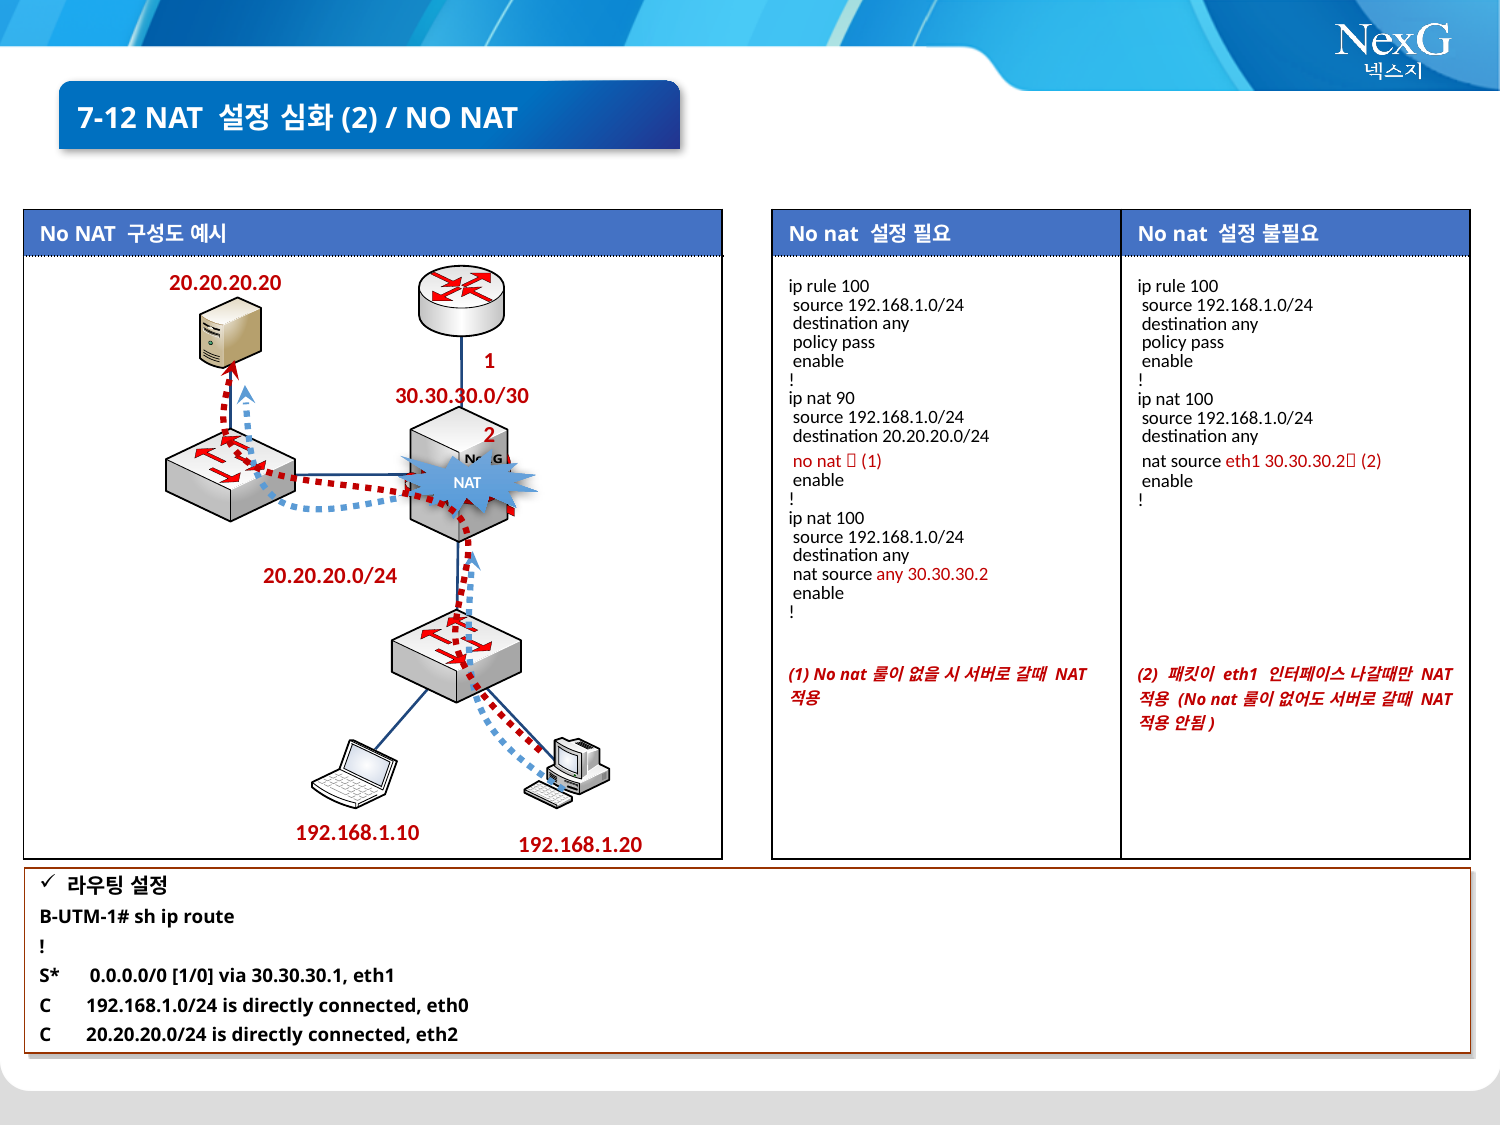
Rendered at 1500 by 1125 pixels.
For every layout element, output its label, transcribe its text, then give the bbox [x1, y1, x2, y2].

table_header No NAT 구성도 예시 [24, 210, 721, 256]
table_header No nat 설정 불필요 [1122, 210, 1469, 256]
text_box 7-12 NAT 설정 심화(2) / NO NAT [58, 80, 680, 149]
text_box 192.168.1.10 [280, 811, 435, 853]
text_box 20.20.20.20 [154, 259, 297, 303]
picture [1335, 23, 1452, 80]
text_box 192.168.1.20 [503, 821, 658, 865]
table_header No nat 설정 필요 [773, 210, 1120, 256]
table_cell ip rule 100 source 192.168.1.0/24 destination any policy pass enable ! ip nat 90 source 192.168.1.0/24 destination 20.20.20.0/24 no nat  (1) enable ! ip nat 100 source 192.168.1.0/24 destination any nat source any 30.30.30.2 enable ! (1) No nat룰이 없을 시 서버로 갈때 NAT 적용 [773, 256, 1120, 858]
table_cell ip rule 100 source 192.168.1.0/24 destination any policy pass enable ! ip nat 100 source 192.168.1.0/24 destination any nat source eth1 30.30.30.2 (2) enable ! (2) 패킷이 eth1 인터페이스 나갈때만 NAT 적용 (No nat룰이 없어도 서버로 갈때 NAT 적용 안됨) [1122, 256, 1469, 858]
table_cell [24, 256, 721, 858]
text_box 라우팅 설정 B-UTM-1# sh ip route ! S* 0.0.0.0/0 [1/0] via 30.30.30.1, eth1 C 192.168.1.0/24 is directly connected, eth0 C 20.20.20.0/24 is directly connected, eth2 [24, 868, 1471, 1054]
picture [0, 91, 1500, 1125]
